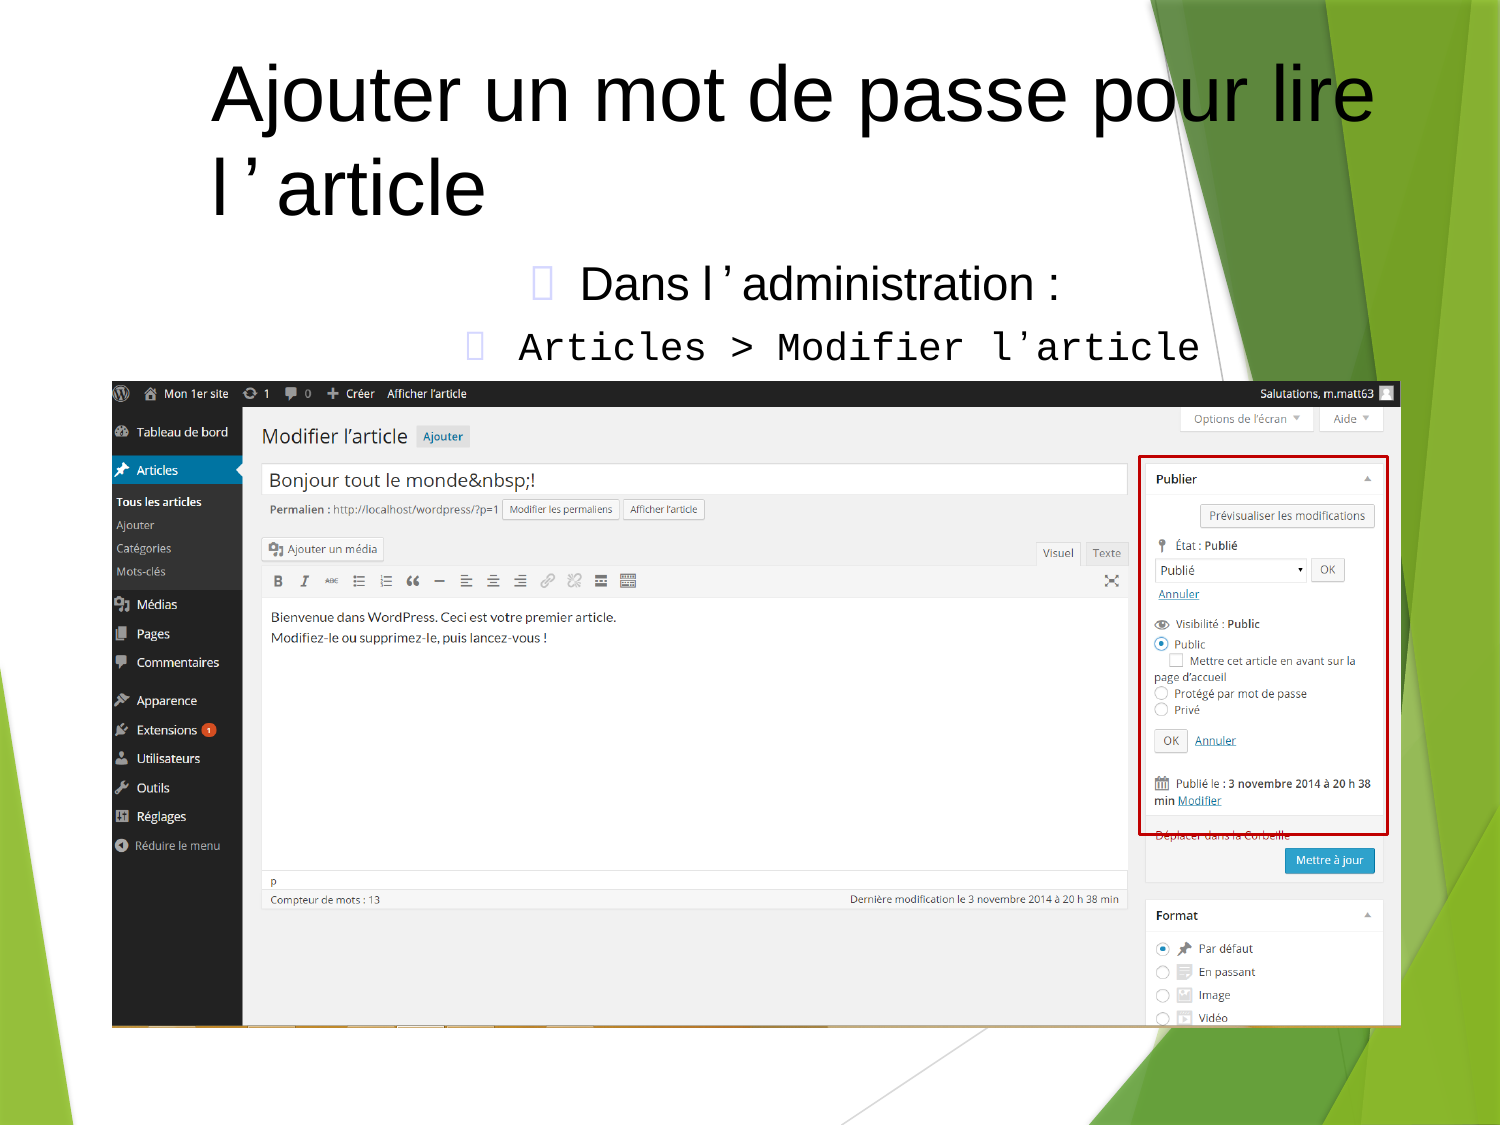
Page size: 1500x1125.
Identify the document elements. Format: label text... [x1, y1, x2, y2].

picture [111, 380, 1401, 1029]
picture [118, 463, 128, 473]
text_box  Articles > Modifier lʼarticle [463, 320, 1202, 380]
text_box  Dans lʼadministration : [528, 252, 1061, 320]
text_box Ajouter un mot de passe pour lire lʼarticle [211, 43, 1378, 325]
